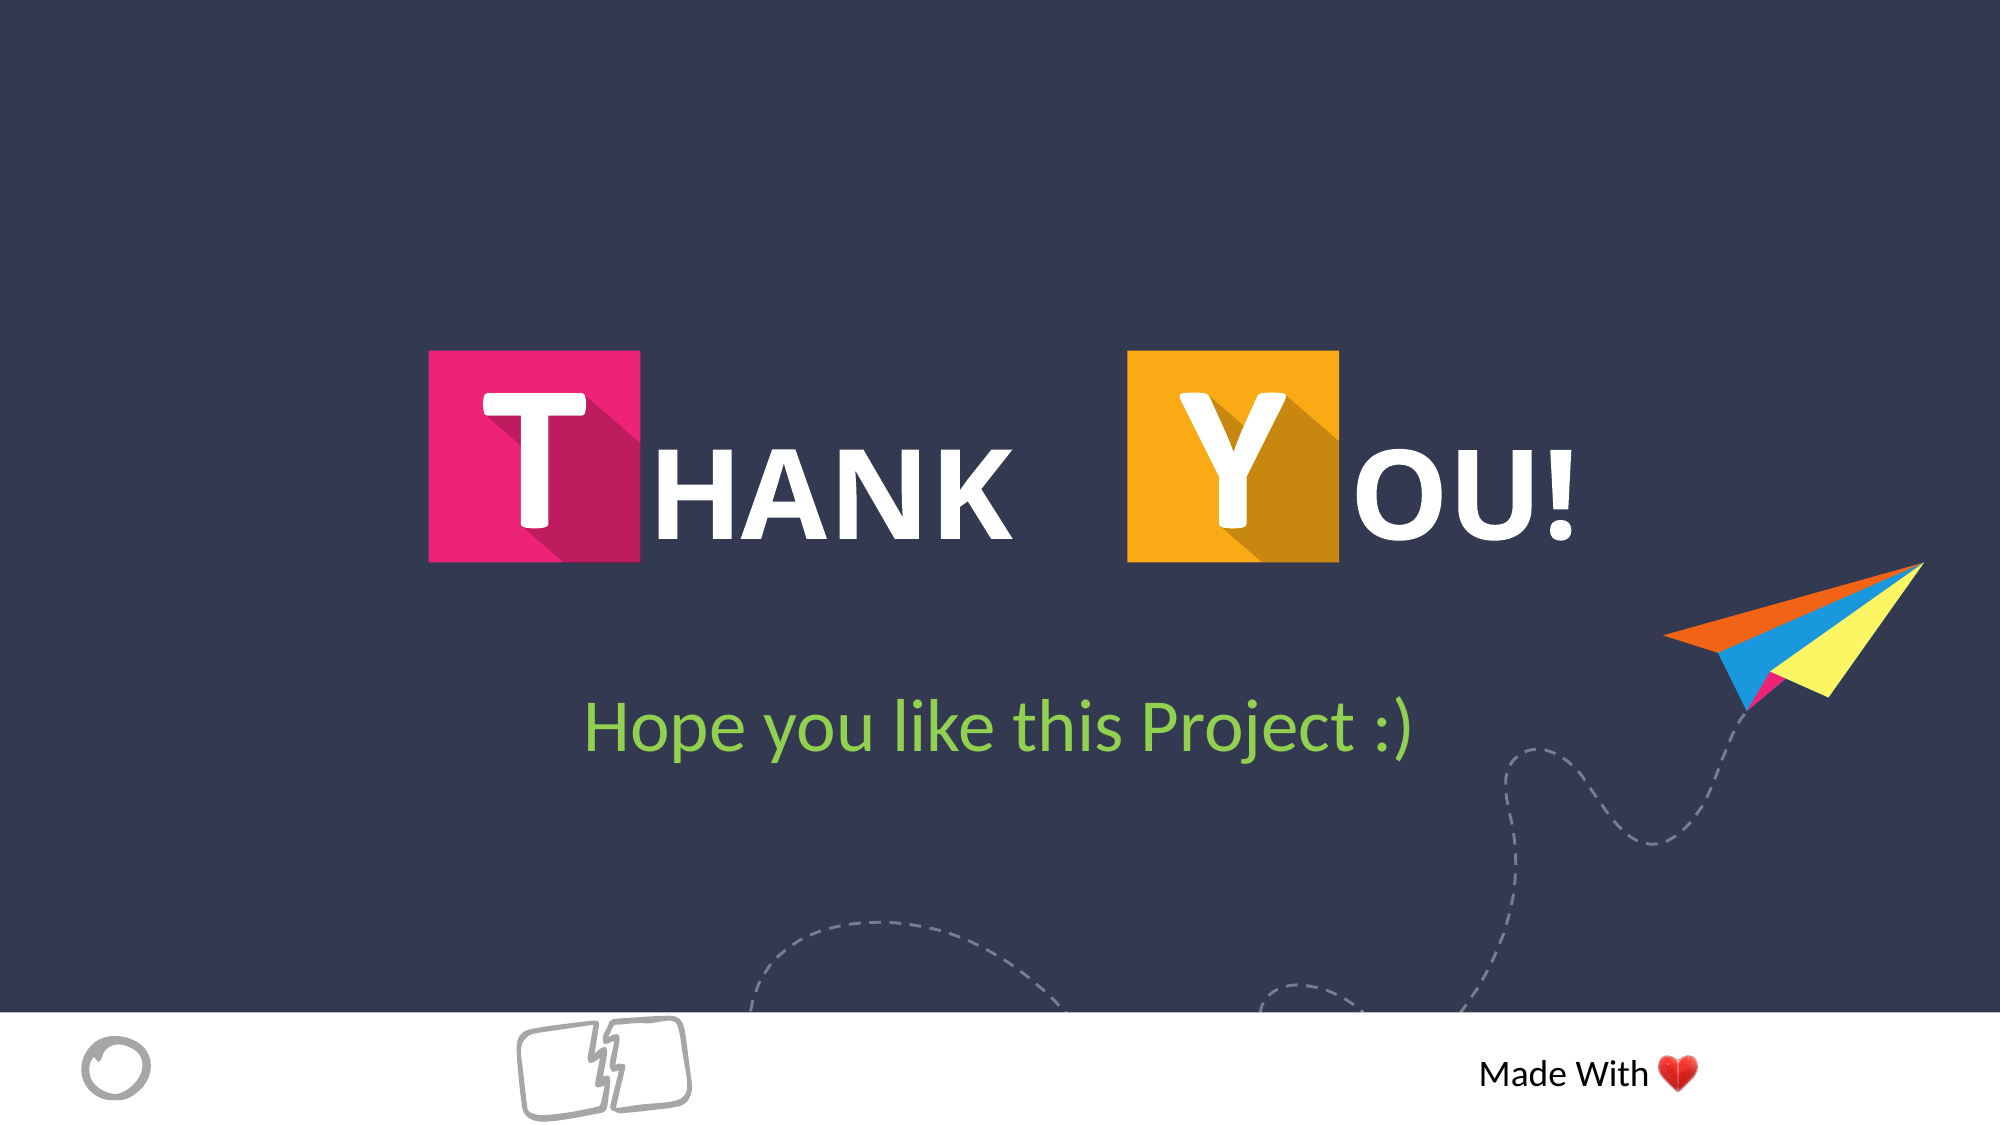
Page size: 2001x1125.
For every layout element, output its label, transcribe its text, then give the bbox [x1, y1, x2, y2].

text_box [428, 350, 1572, 563]
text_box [0, 1012, 515, 1125]
subtitle Hope you like this Project :) [249, 590, 1750, 863]
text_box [515, 1012, 693, 1125]
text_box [693, 1012, 2000, 1125]
